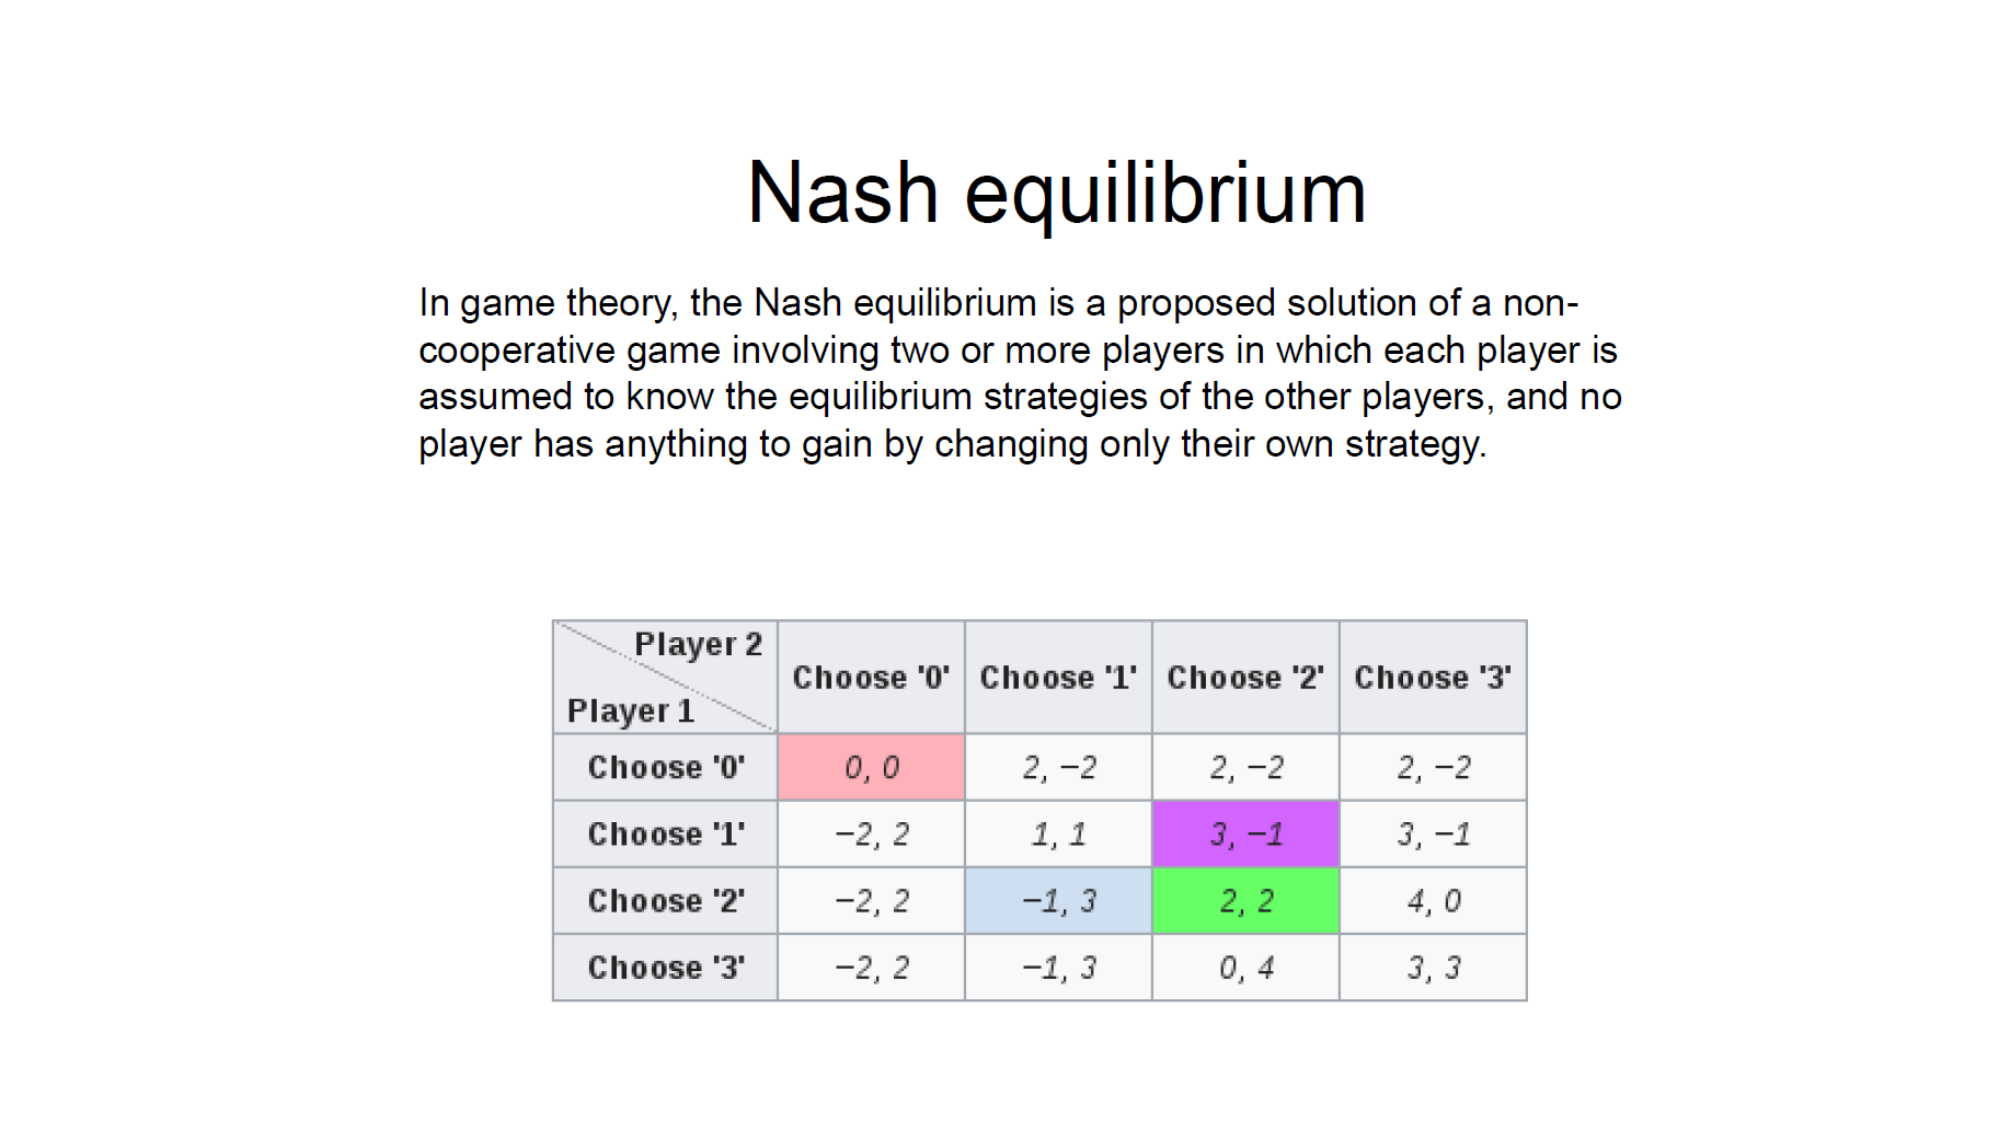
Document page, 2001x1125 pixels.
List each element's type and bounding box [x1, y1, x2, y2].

picture [379, 117, 1756, 1048]
